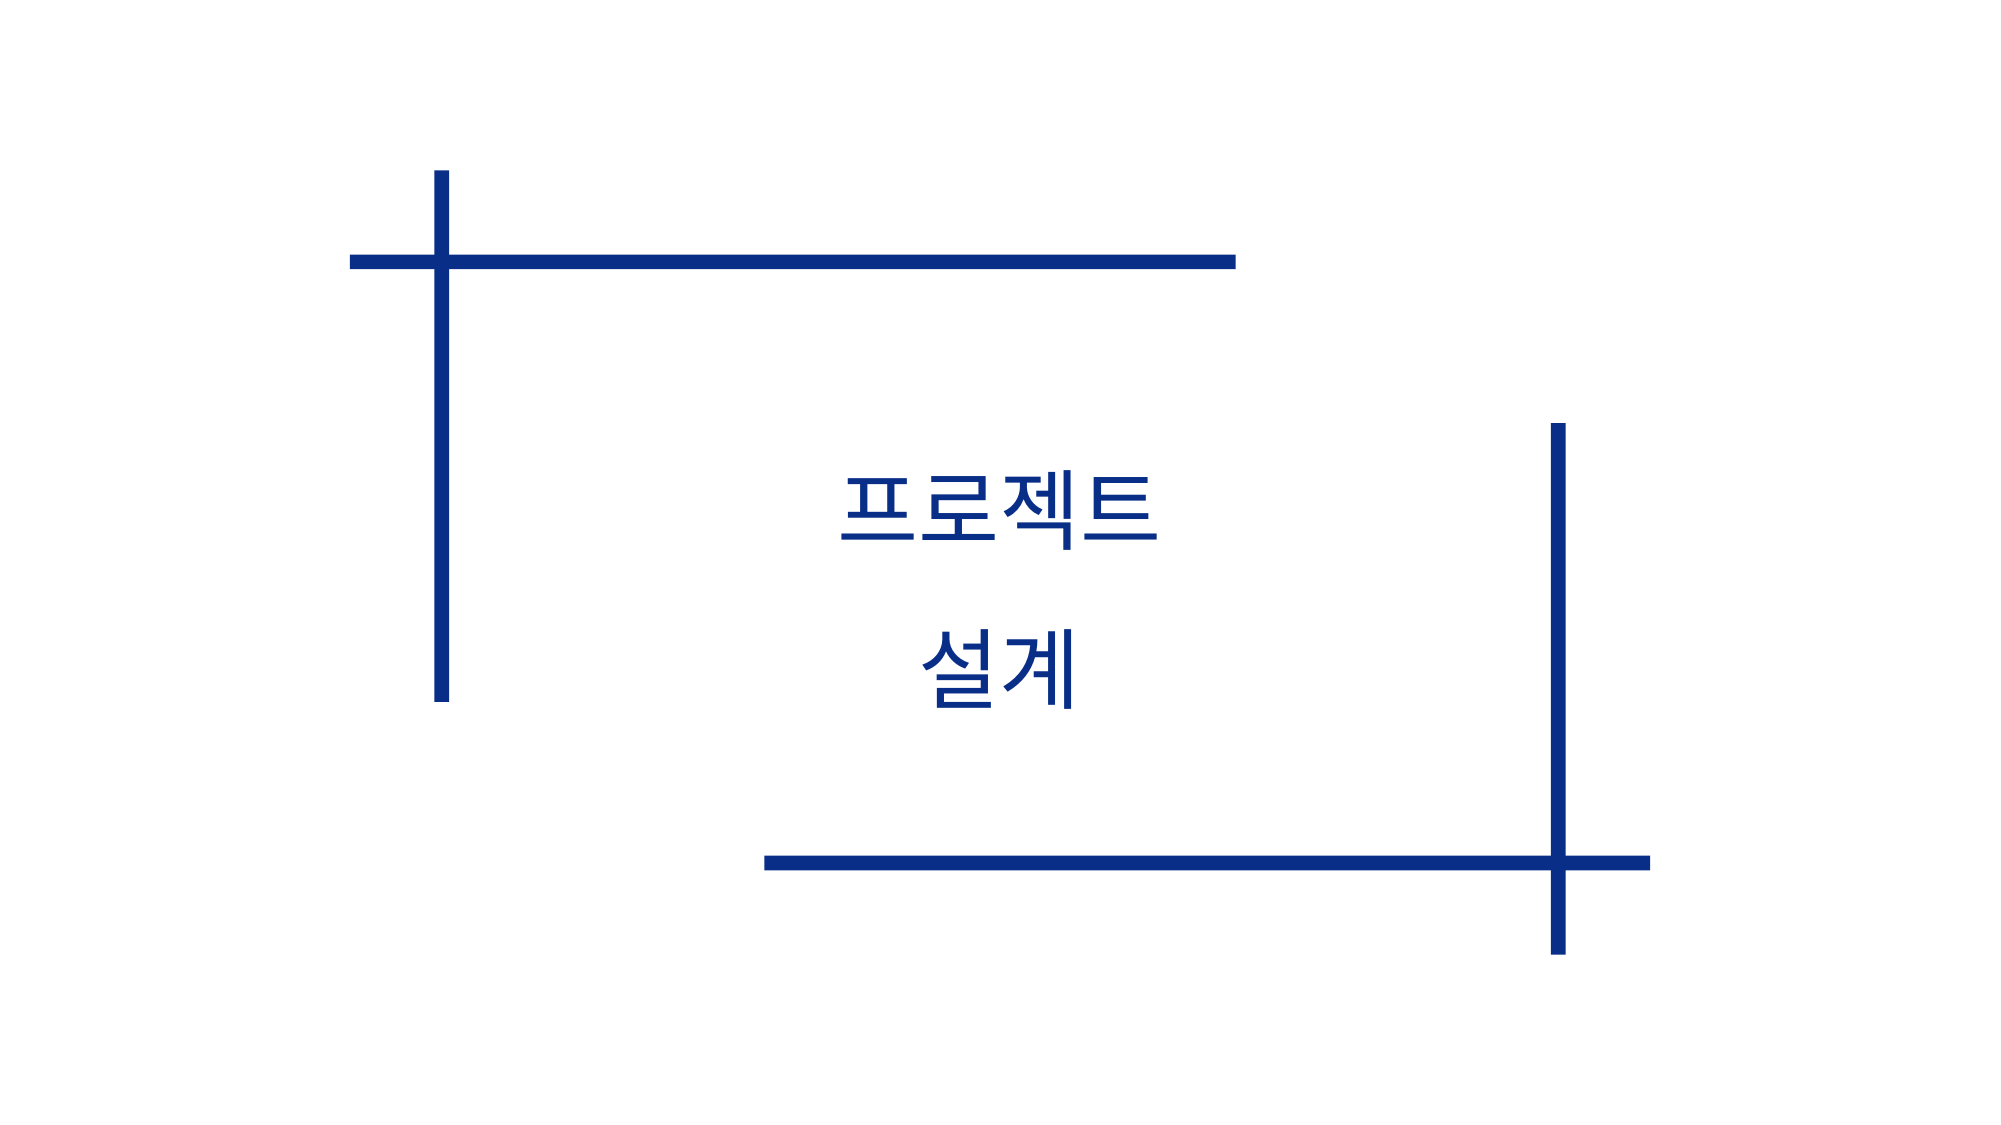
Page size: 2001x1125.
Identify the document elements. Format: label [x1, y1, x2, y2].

text_box [349, 170, 1651, 955]
